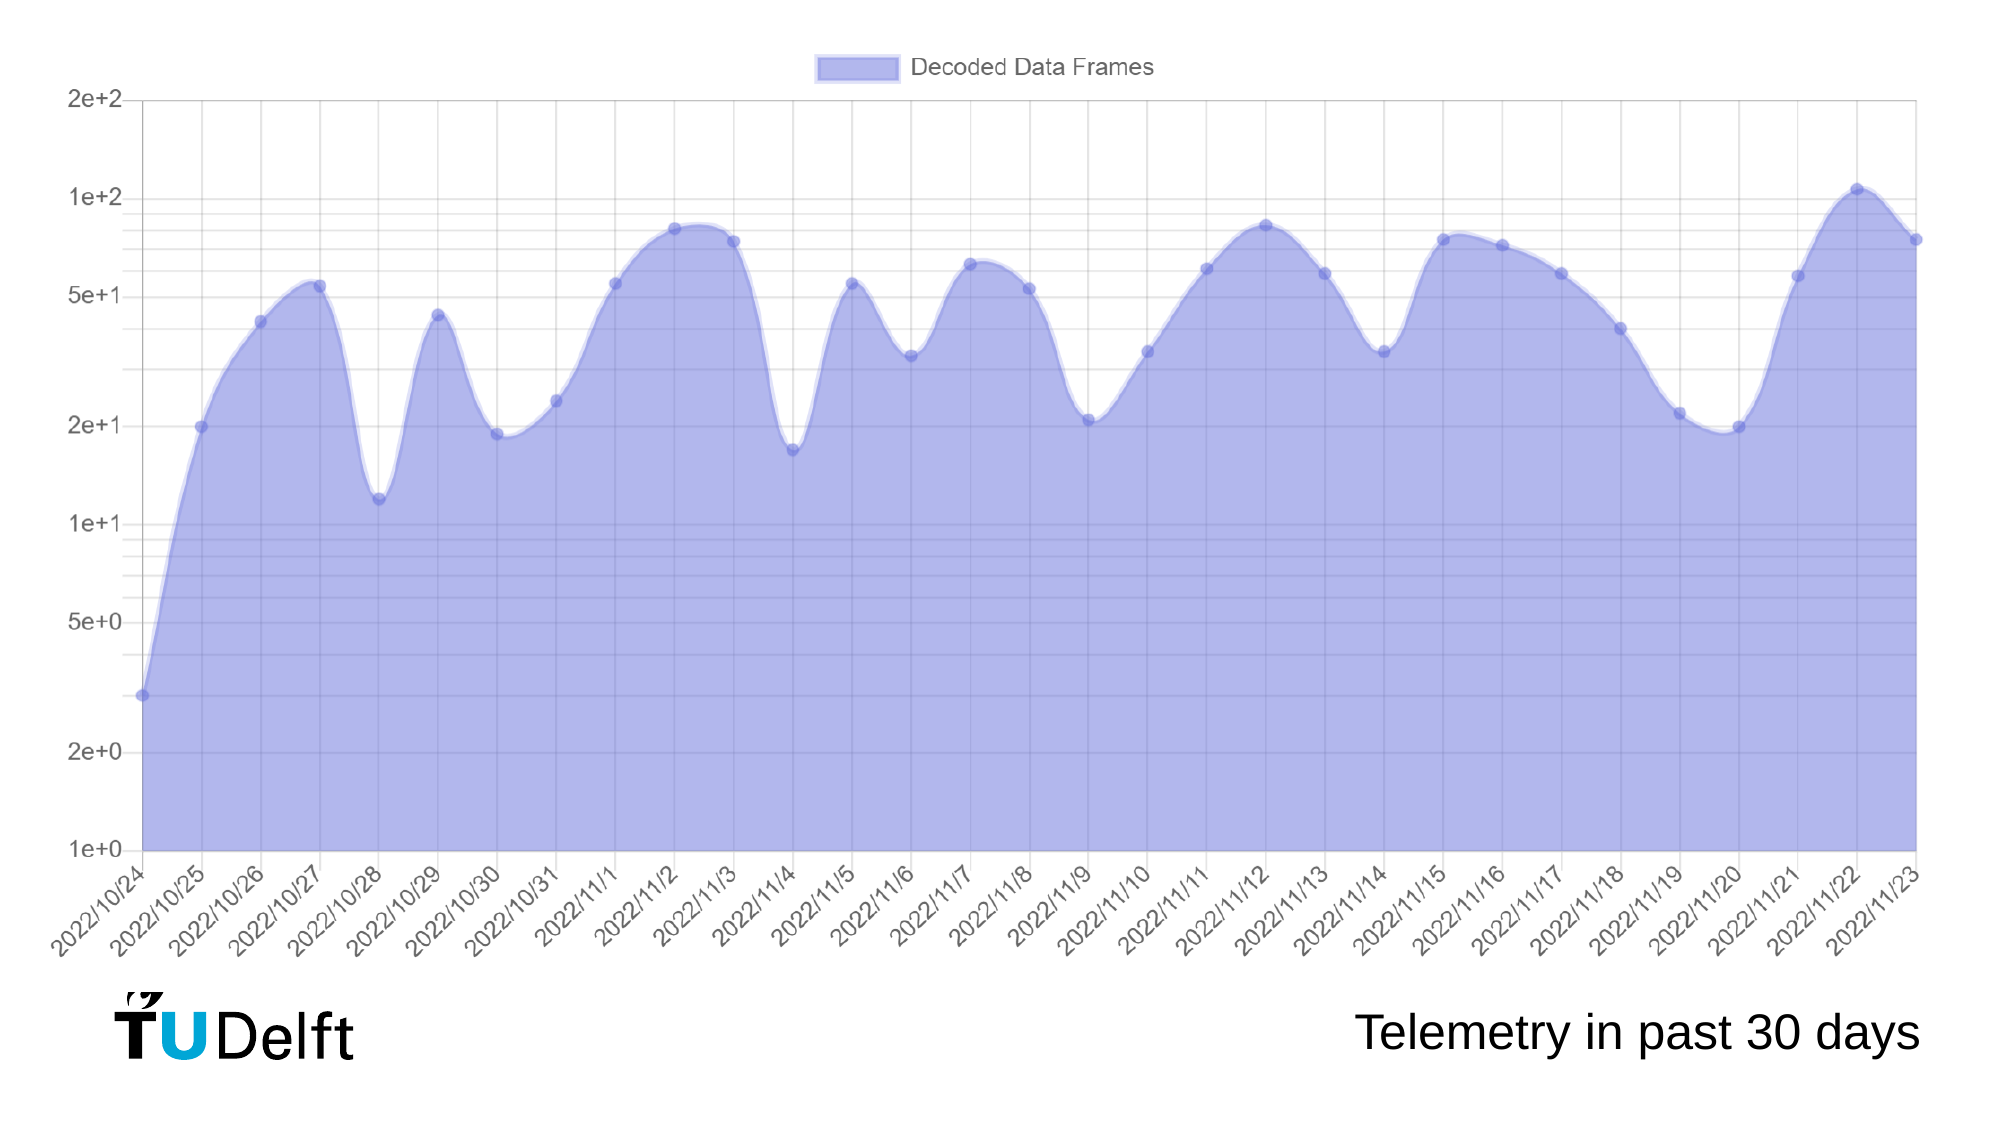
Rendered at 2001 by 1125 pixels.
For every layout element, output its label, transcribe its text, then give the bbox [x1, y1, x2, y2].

picture [38, 50, 1937, 992]
text_box Telemetry in past 30 days [1267, 992, 1937, 1067]
